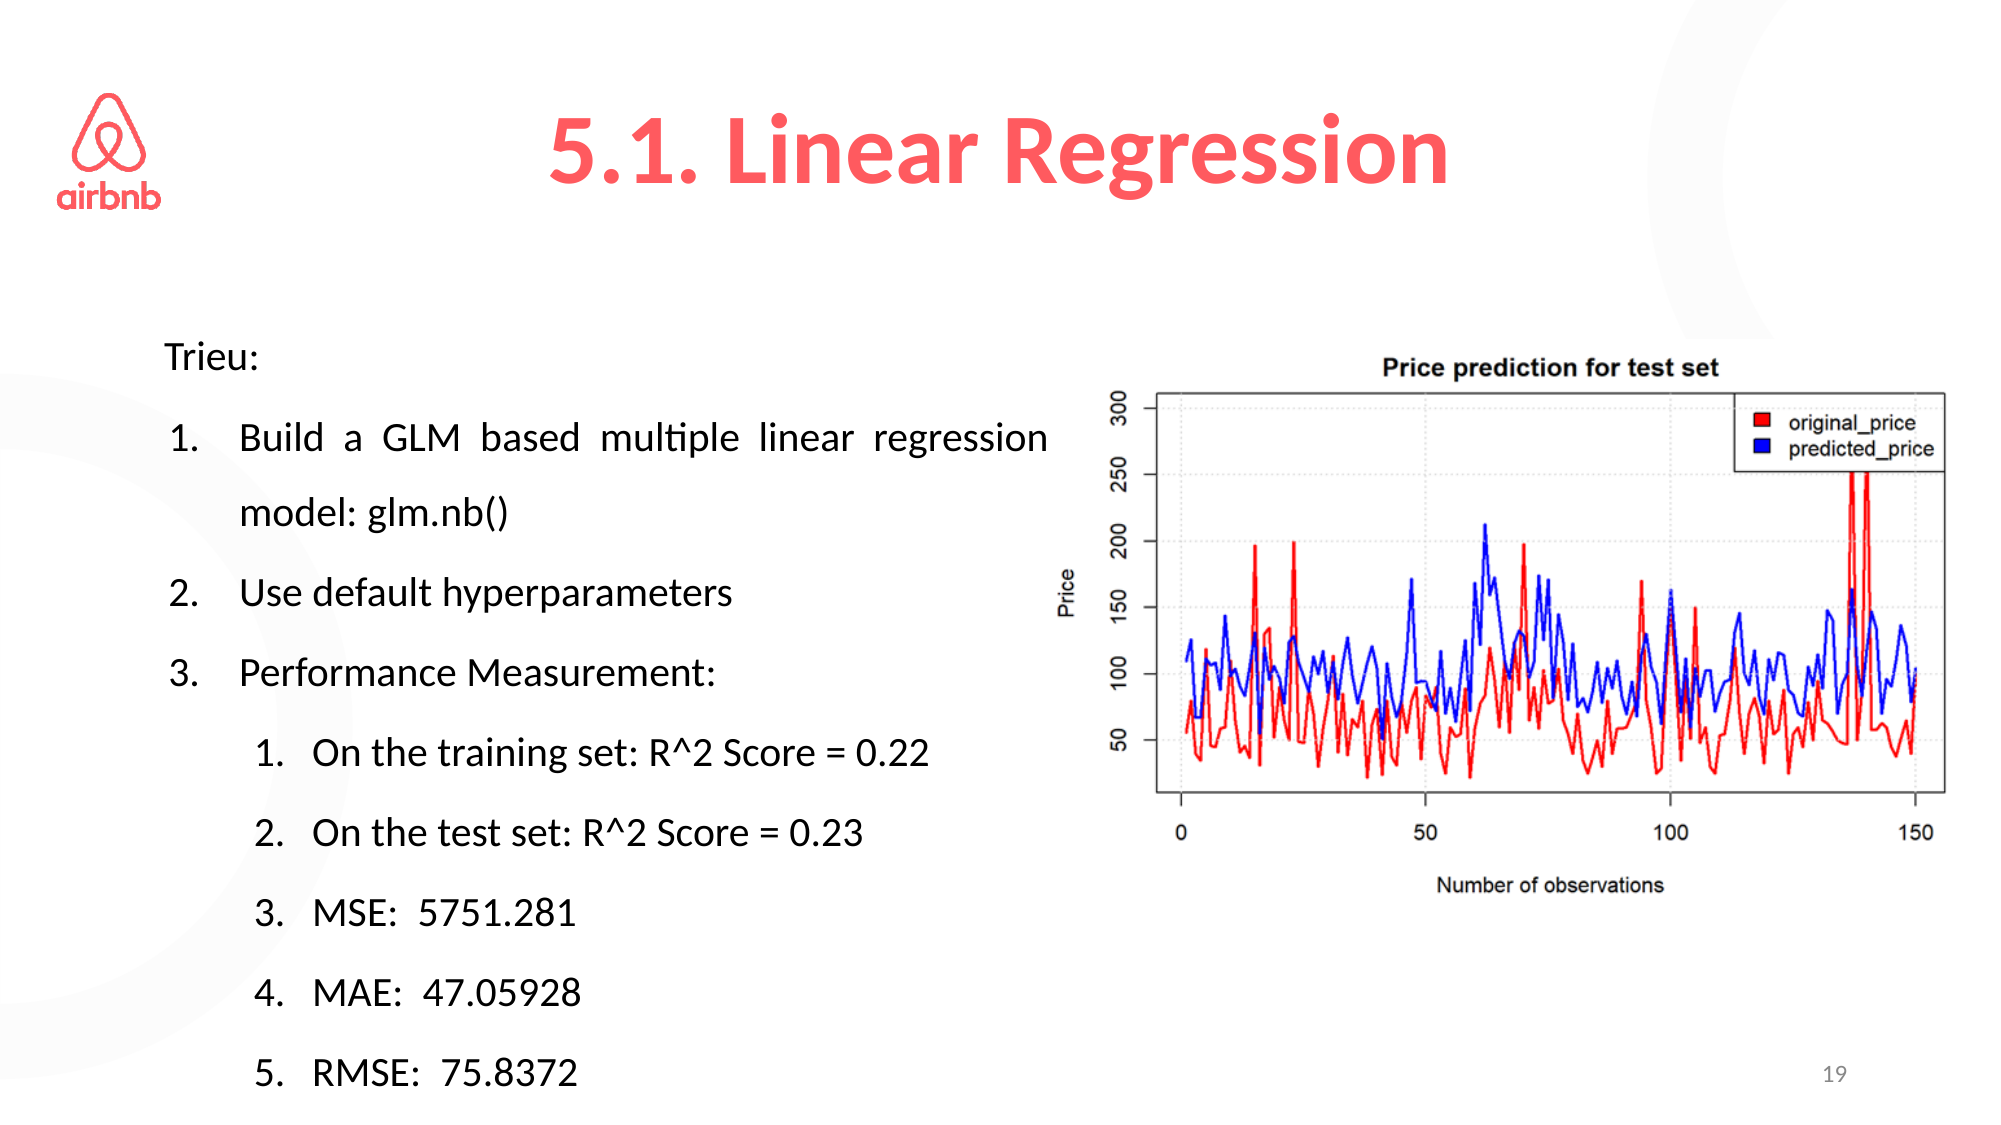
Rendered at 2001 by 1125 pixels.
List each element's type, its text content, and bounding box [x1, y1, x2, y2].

slide_number ‹#› [1412, 1042, 1863, 1103]
picture [53, 91, 162, 211]
title 5.1. Linear Regression [162, 89, 1838, 213]
text_box Trieu: Build a GLM based multiple linear regression model: glm.nb() Use default hyperparameters Performance Measurement: On the training set: R^2 Score = 0.22 On the test set: R^2 Score = 0.23 MSE: 5751.281 MAE: 47.05928 RMSE: 75.8372 [162, 299, 1051, 1095]
picture [1049, 338, 2000, 927]
